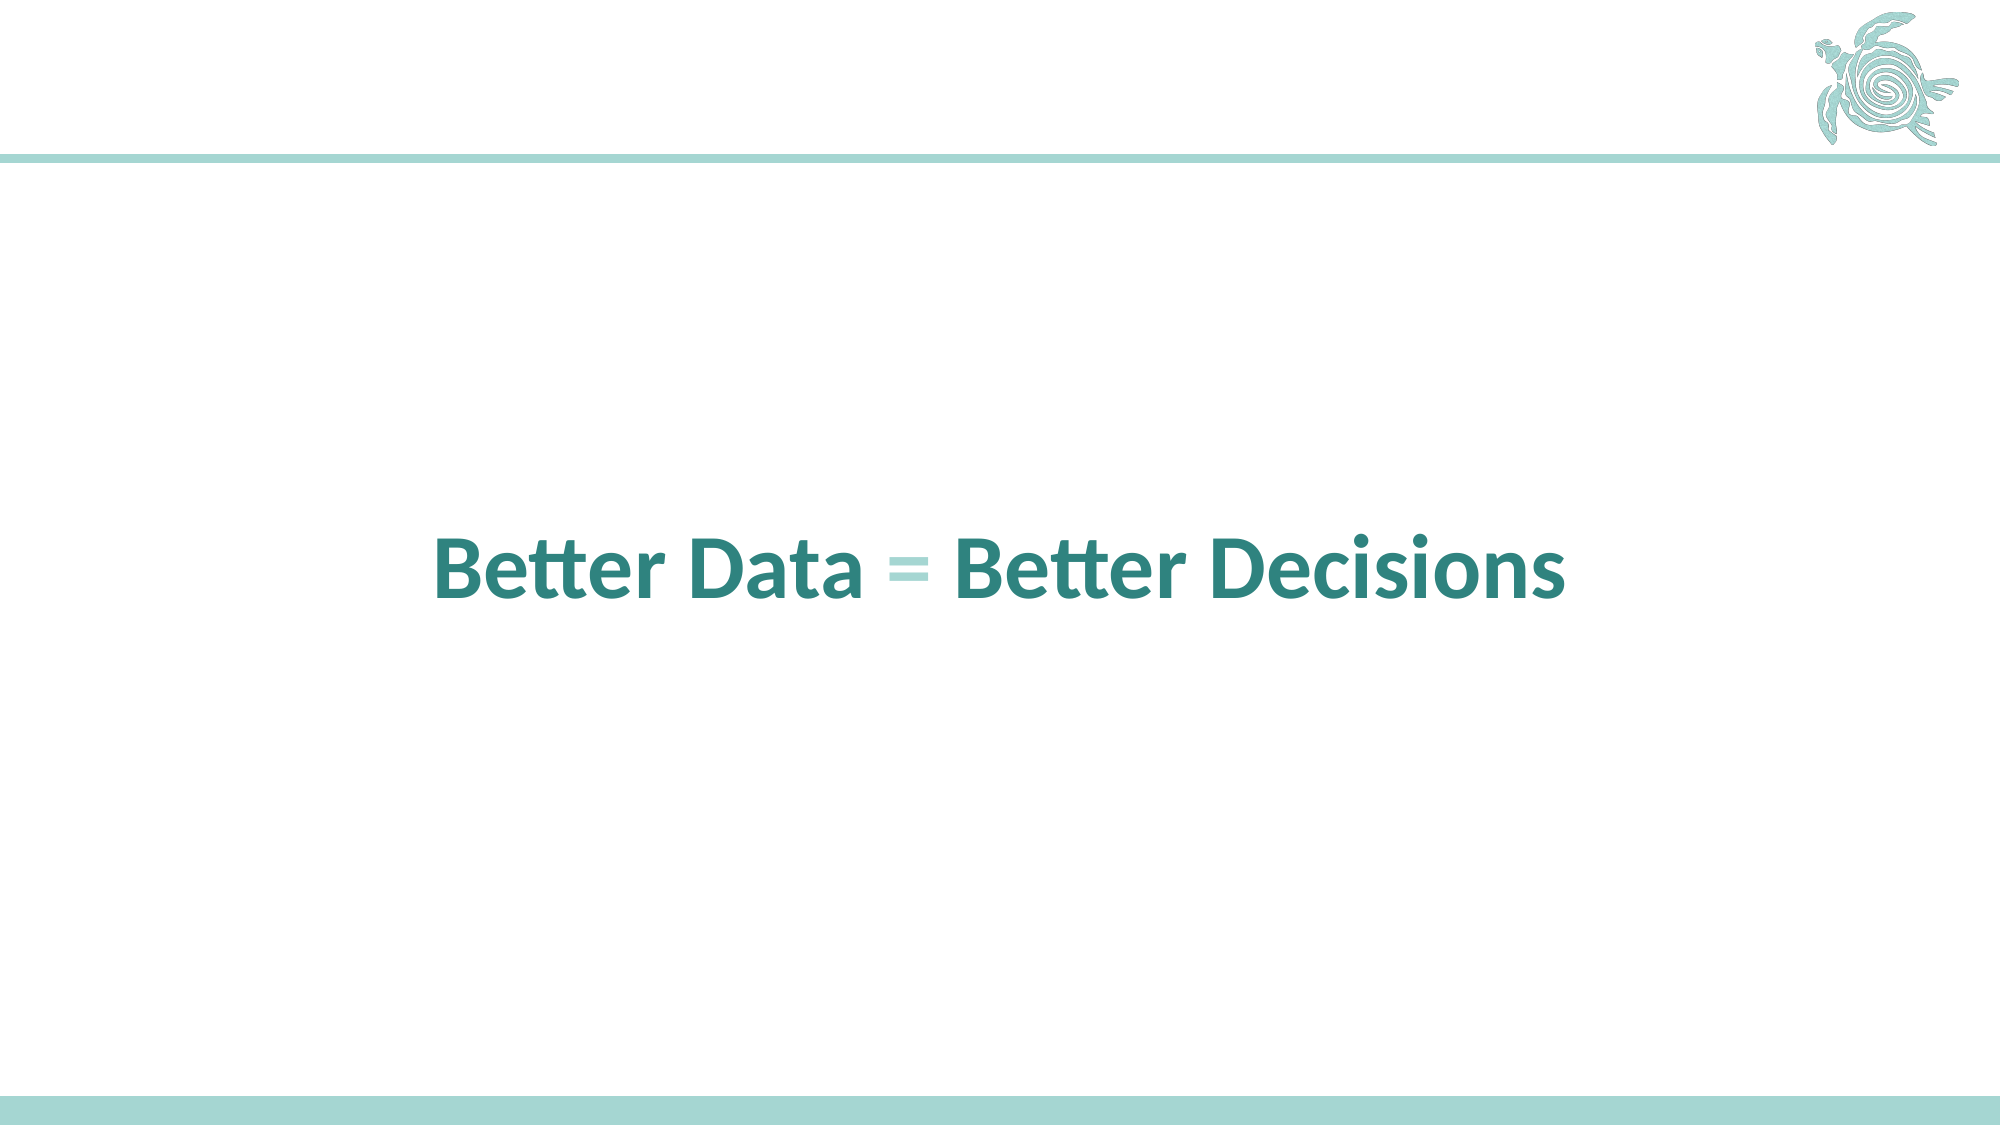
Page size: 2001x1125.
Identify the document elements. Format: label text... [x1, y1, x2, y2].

text_box Better Data = Better Decisions [218, 499, 1782, 624]
text_box [0, 1096, 2000, 1125]
picture [1814, 12, 1960, 147]
text_box [0, 154, 2000, 163]
